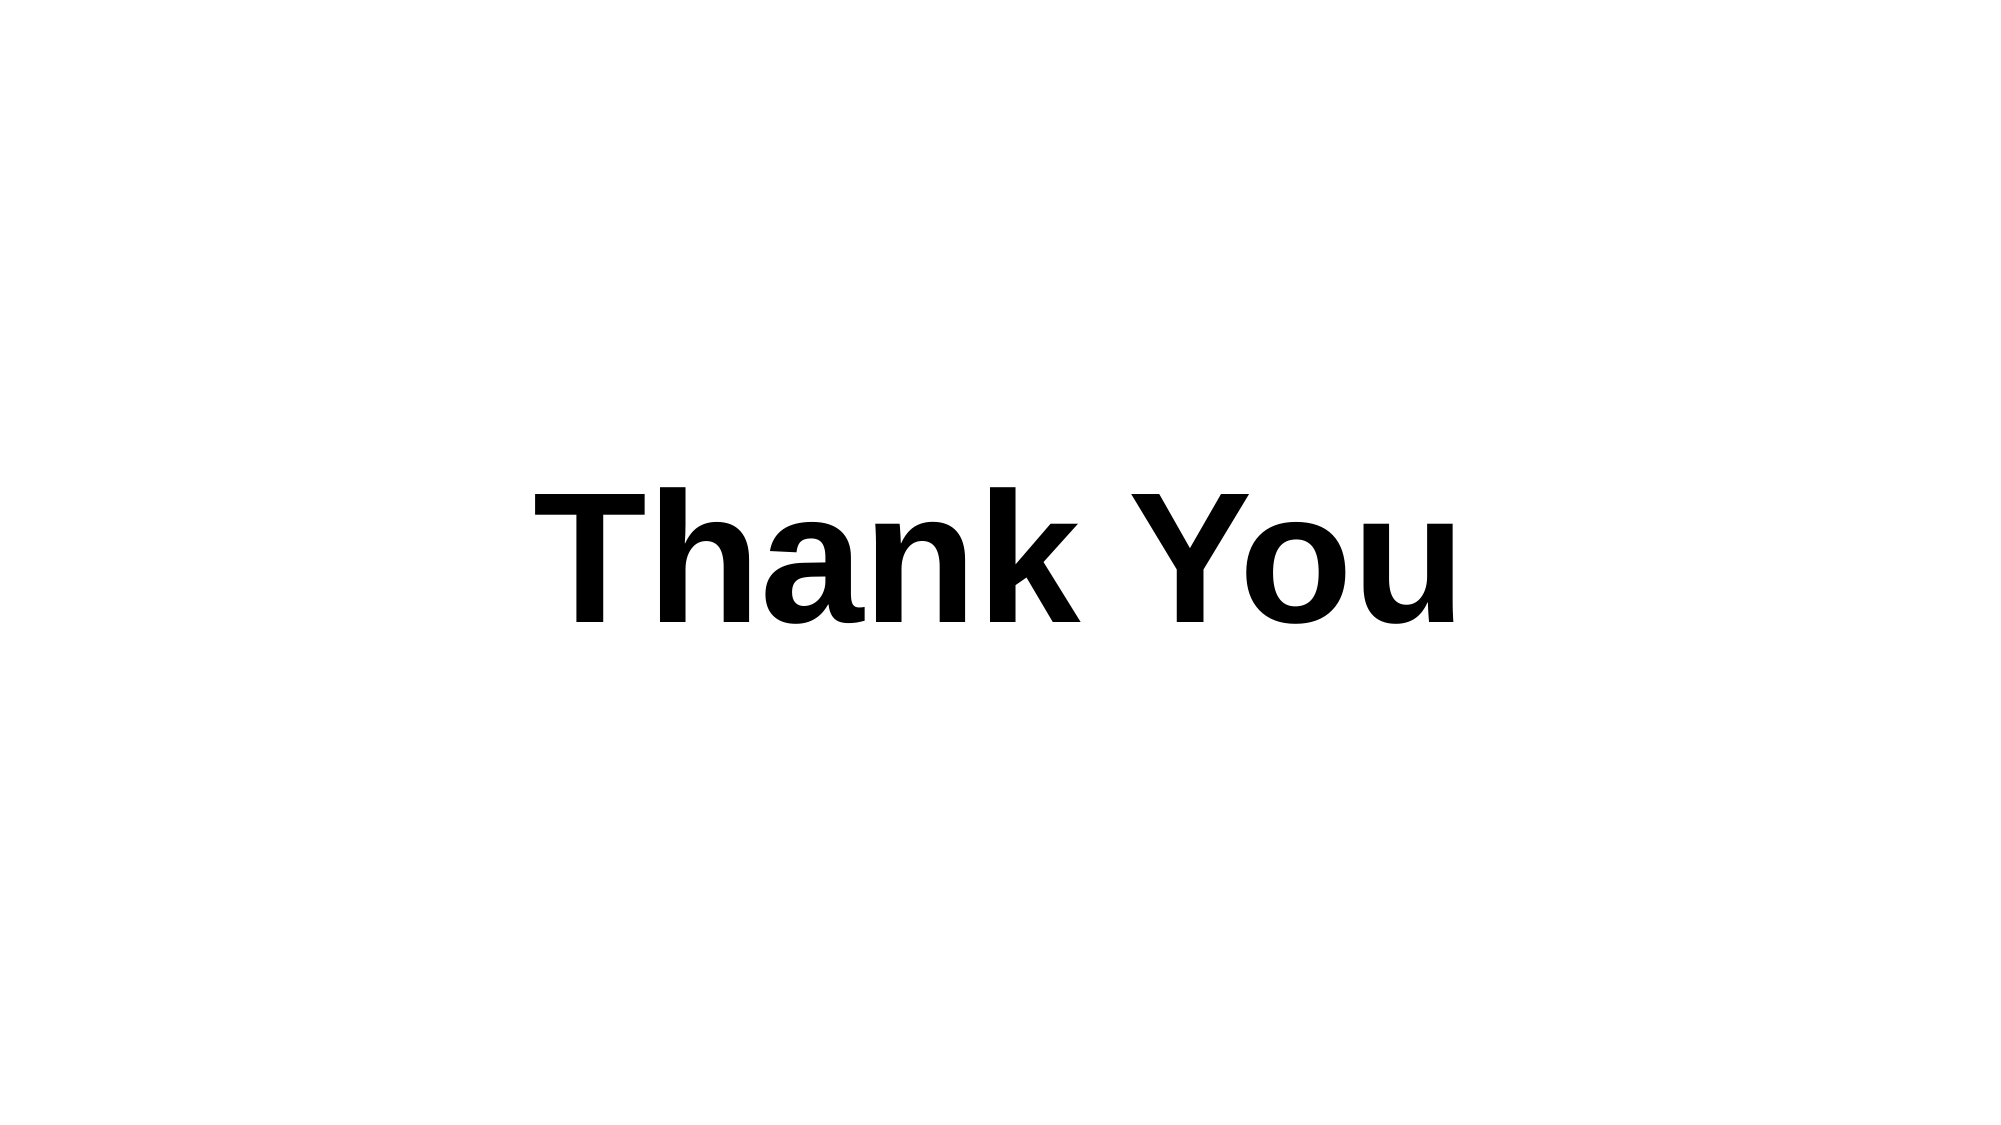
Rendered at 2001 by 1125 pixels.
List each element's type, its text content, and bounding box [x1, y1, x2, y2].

title Thank You [137, 453, 1863, 672]
